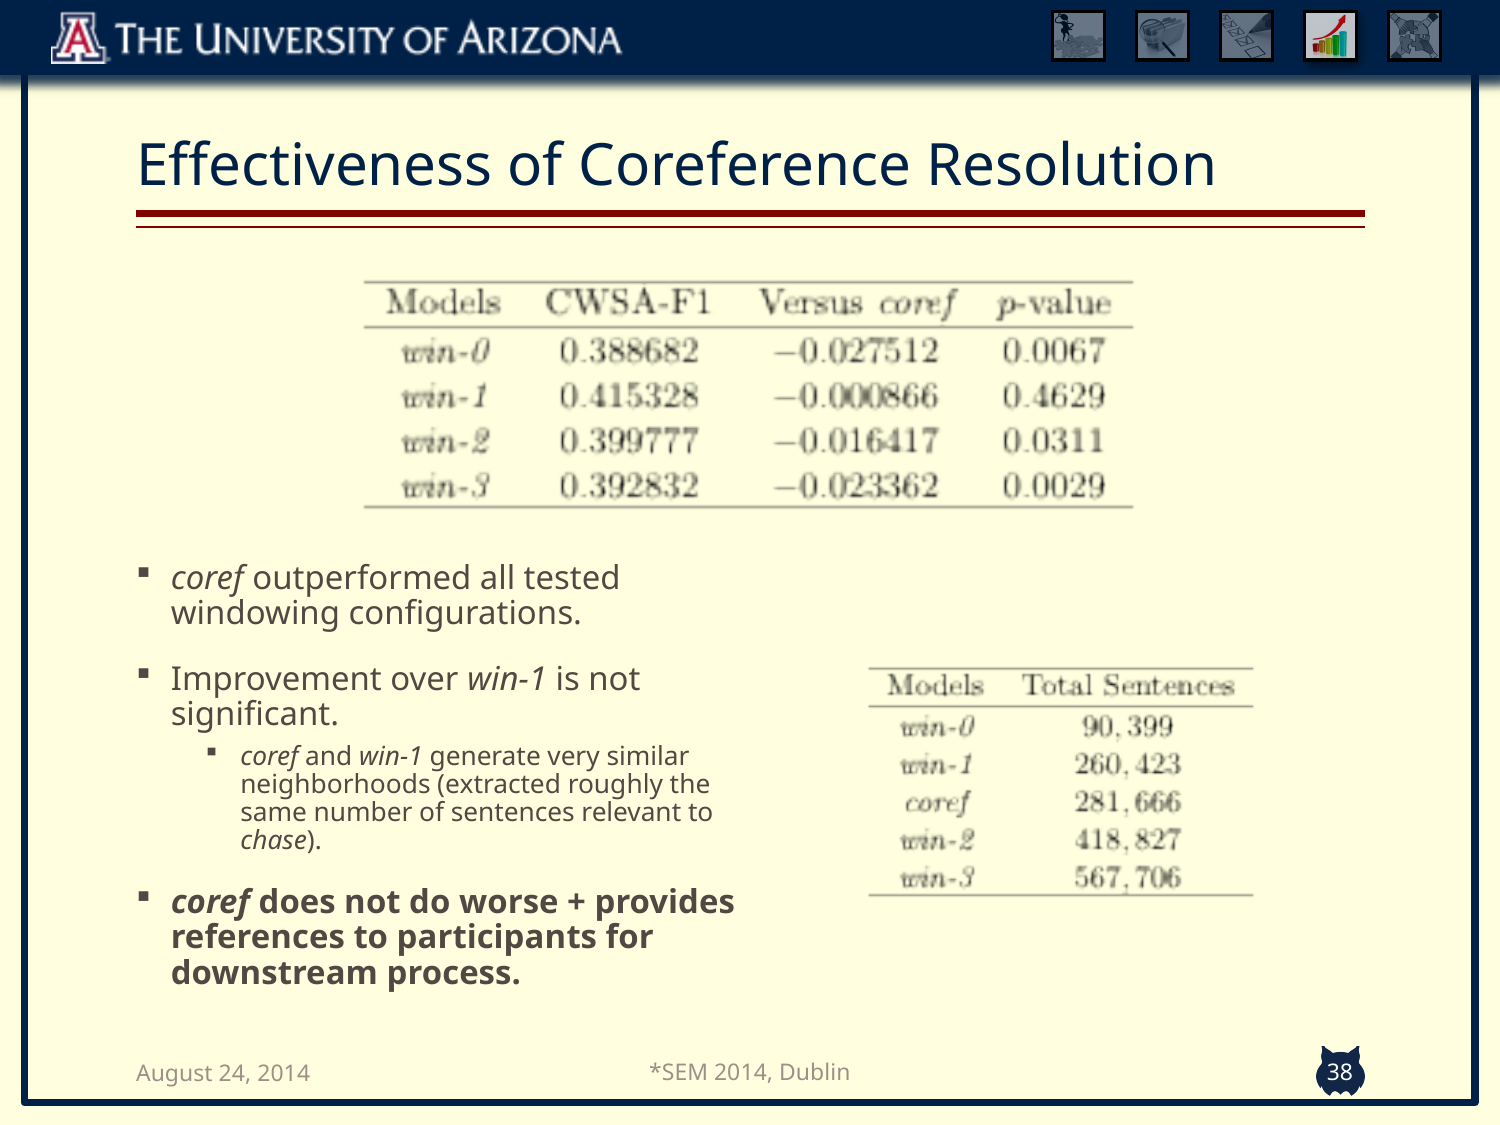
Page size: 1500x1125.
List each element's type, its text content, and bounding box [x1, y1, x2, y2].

title Effectiveness of Coreference Resolution [136, 78, 1365, 206]
picture [51, 11, 625, 64]
picture [866, 665, 1258, 901]
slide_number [135, 1042, 361, 1103]
footer *SEM 2014, Dublin [361, 1042, 1139, 1103]
picture [360, 278, 1139, 514]
list coref outperformed all tested windowing configurations. Improvement over win-1 is not significant. coref and win-1 generate very similar neighborhoods (extracted roughly the same number of sentences relevant to chase). coref does not do worse + provides references to participants for downstream process. [135, 553, 741, 1013]
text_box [1053, 13, 1439, 59]
text_box [759, 553, 1364, 1013]
slide_number 38 [1316, 1042, 1364, 1103]
